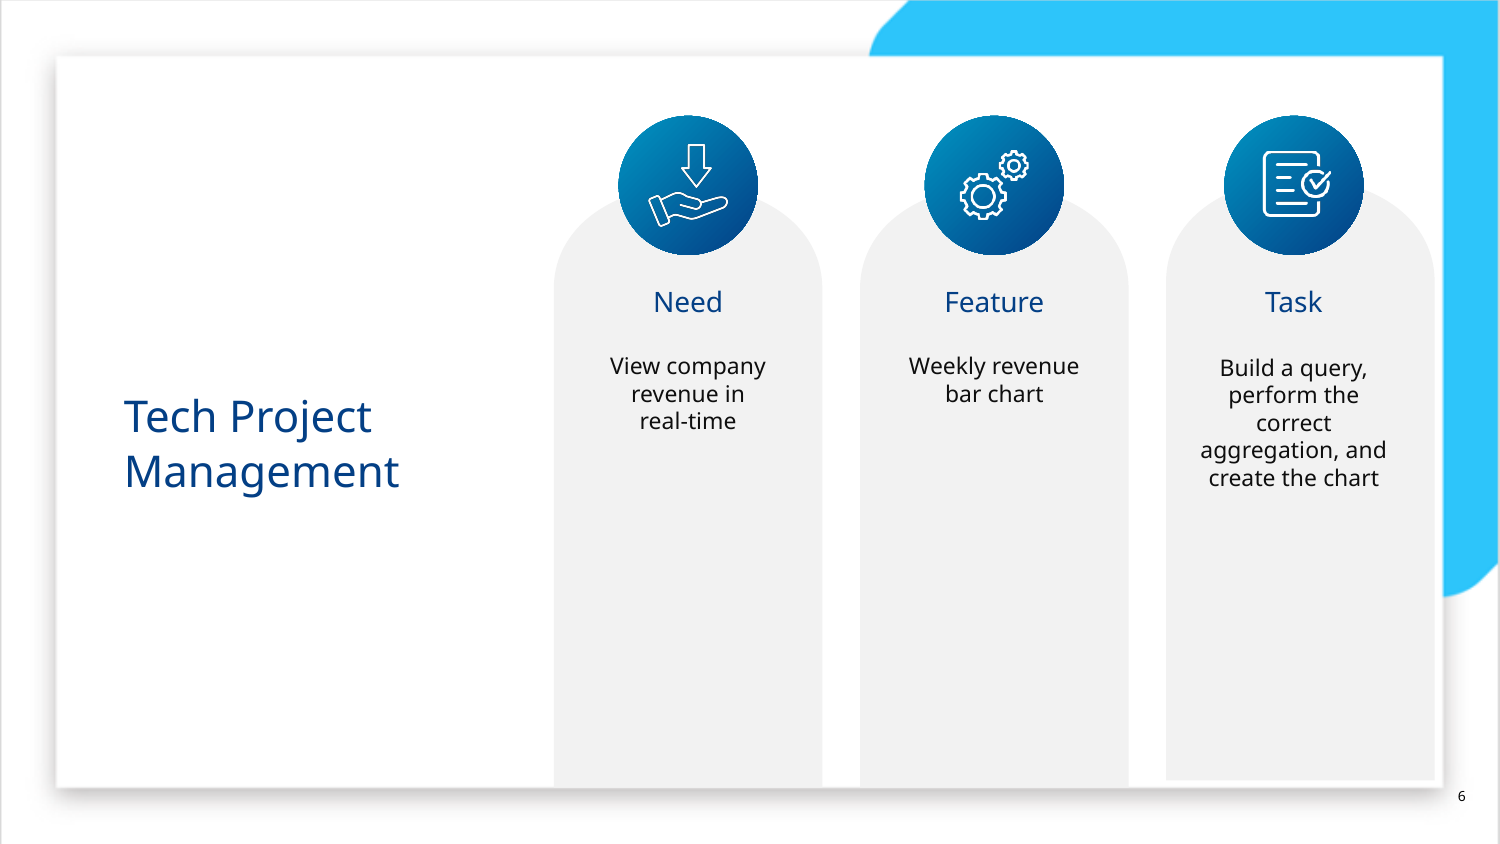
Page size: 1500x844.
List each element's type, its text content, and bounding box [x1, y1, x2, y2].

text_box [1224, 115, 1364, 256]
text_box Tech Project Management [123, 386, 472, 497]
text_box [553, 185, 823, 788]
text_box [924, 115, 1065, 256]
picture [0, 0, 1500, 844]
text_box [1165, 177, 1435, 781]
text_box Task [1153, 287, 1160, 318]
text_box 6 [1434, 787, 1466, 805]
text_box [618, 115, 758, 256]
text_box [859, 185, 1129, 788]
